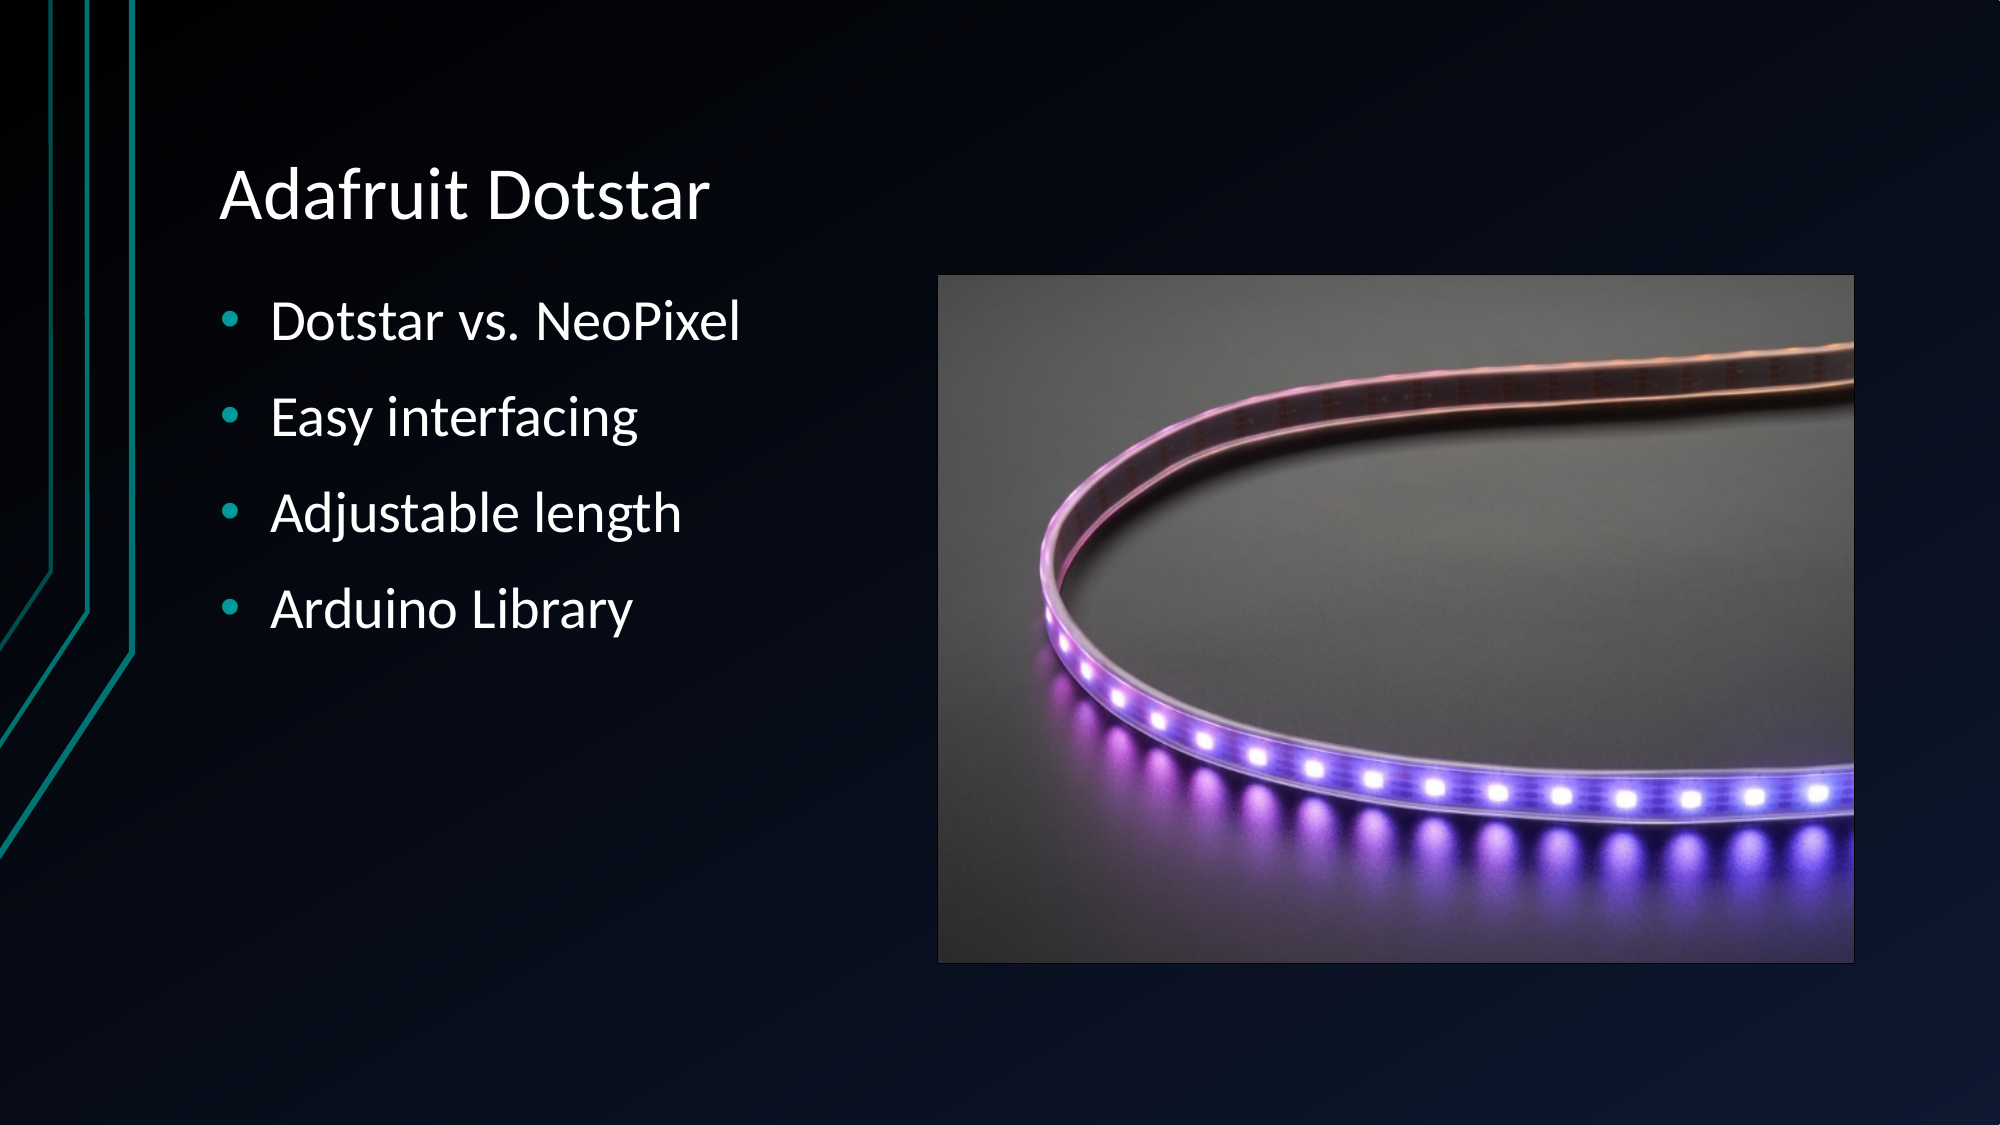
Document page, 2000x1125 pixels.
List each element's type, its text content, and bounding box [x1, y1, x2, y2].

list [936, 274, 1855, 964]
list Dotstar vs. NeoPixel Easy interfacing Adjustable length Arduino Library [199, 279, 1033, 1013]
title Adafruit Dotstar [199, 45, 1900, 246]
